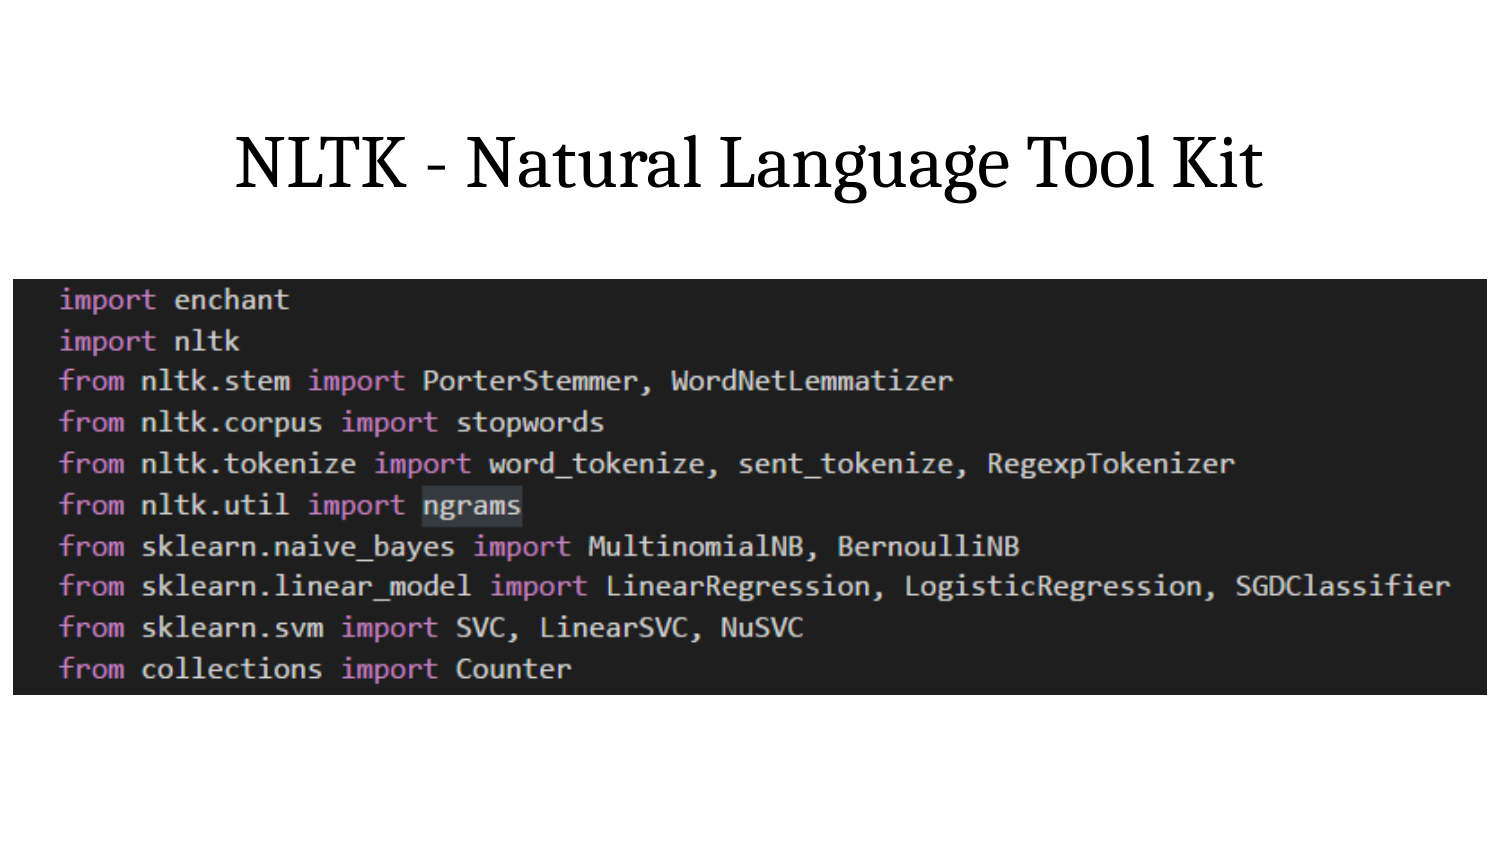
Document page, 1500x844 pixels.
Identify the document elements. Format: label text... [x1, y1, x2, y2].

text_box NLTK - Natural Language Tool Kit [98, 97, 1402, 278]
picture [12, 279, 1488, 695]
